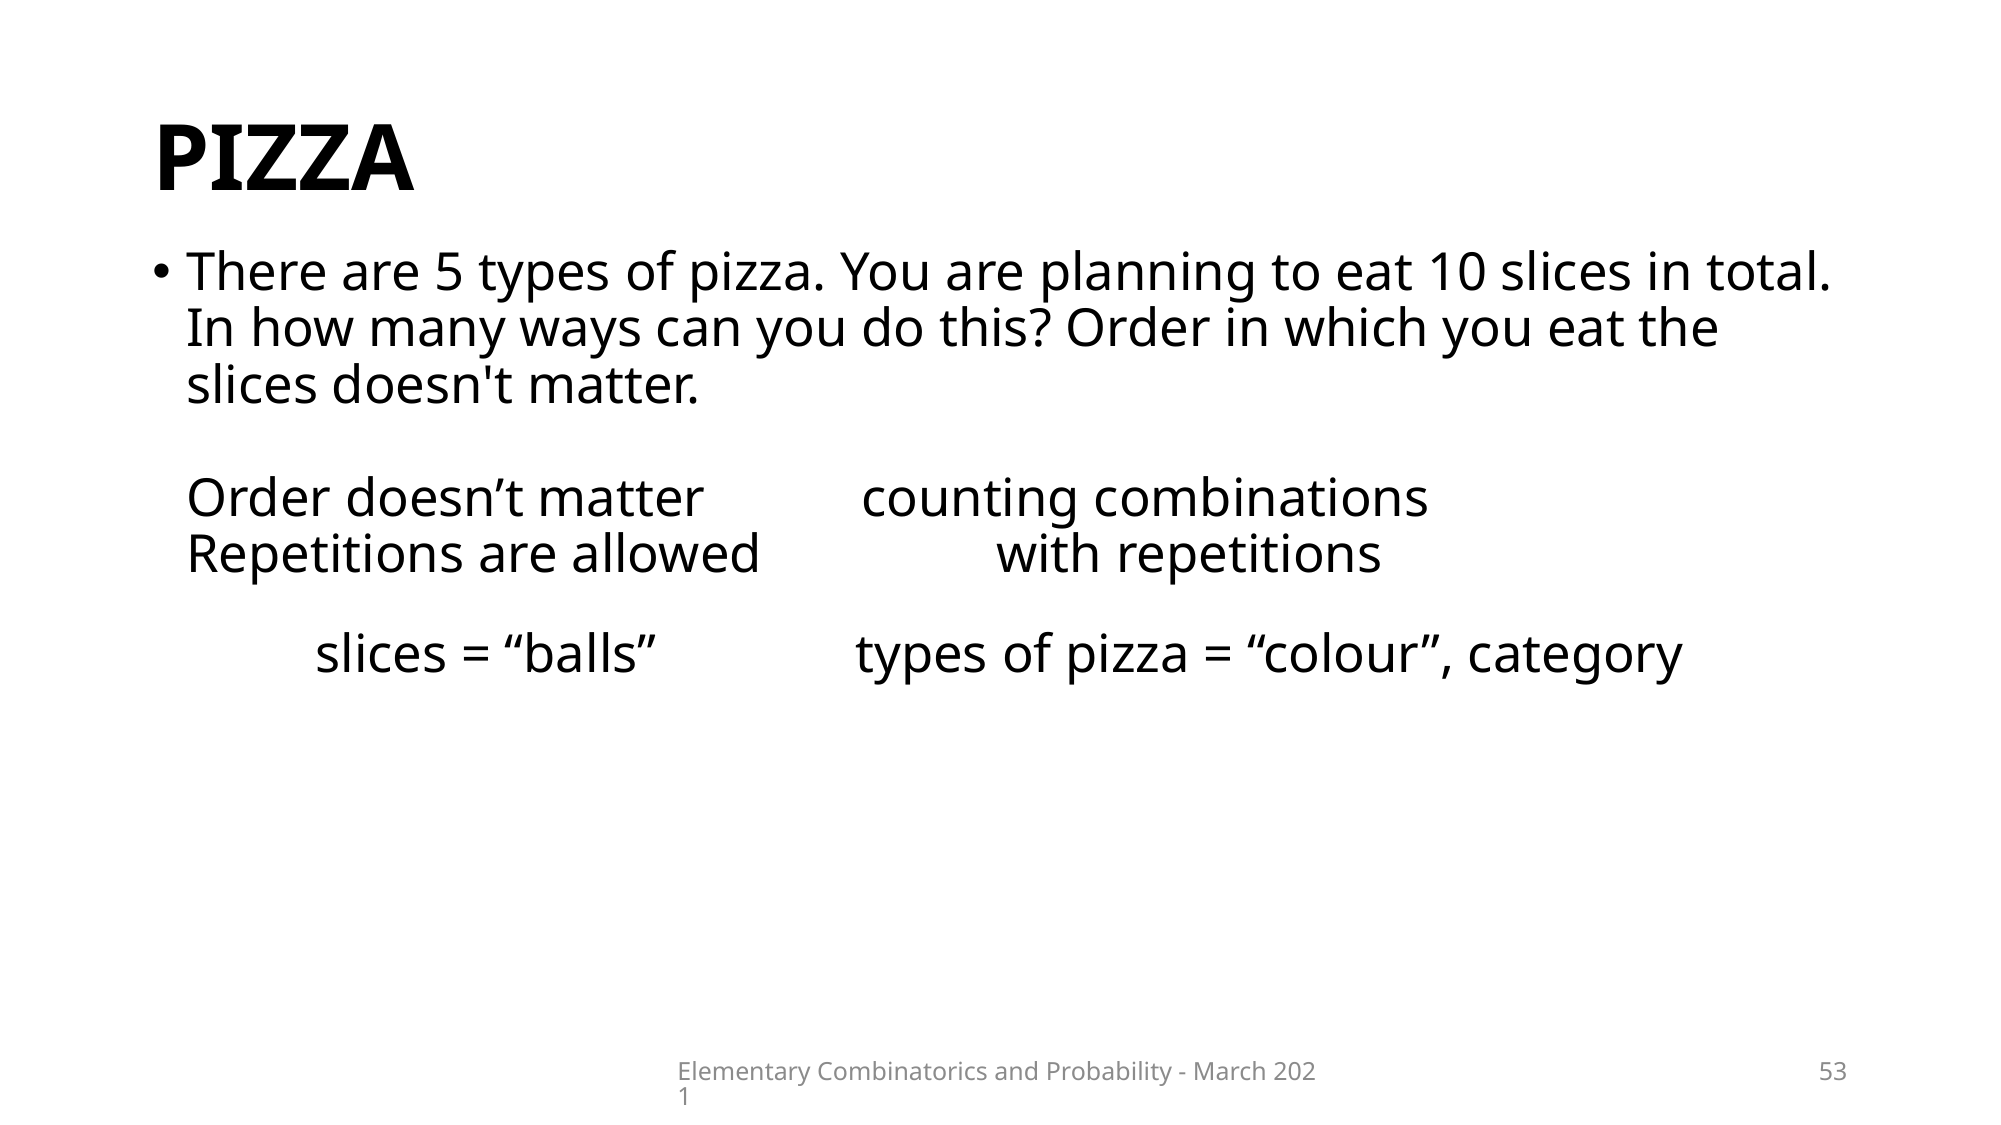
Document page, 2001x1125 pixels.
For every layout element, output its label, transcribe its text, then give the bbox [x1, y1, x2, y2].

title PIZZA [137, 52, 1863, 270]
footer Elementary Combinatorics and Probability - March 2021 [662, 1042, 1338, 1103]
slide_number 53 [1412, 1042, 1863, 1103]
